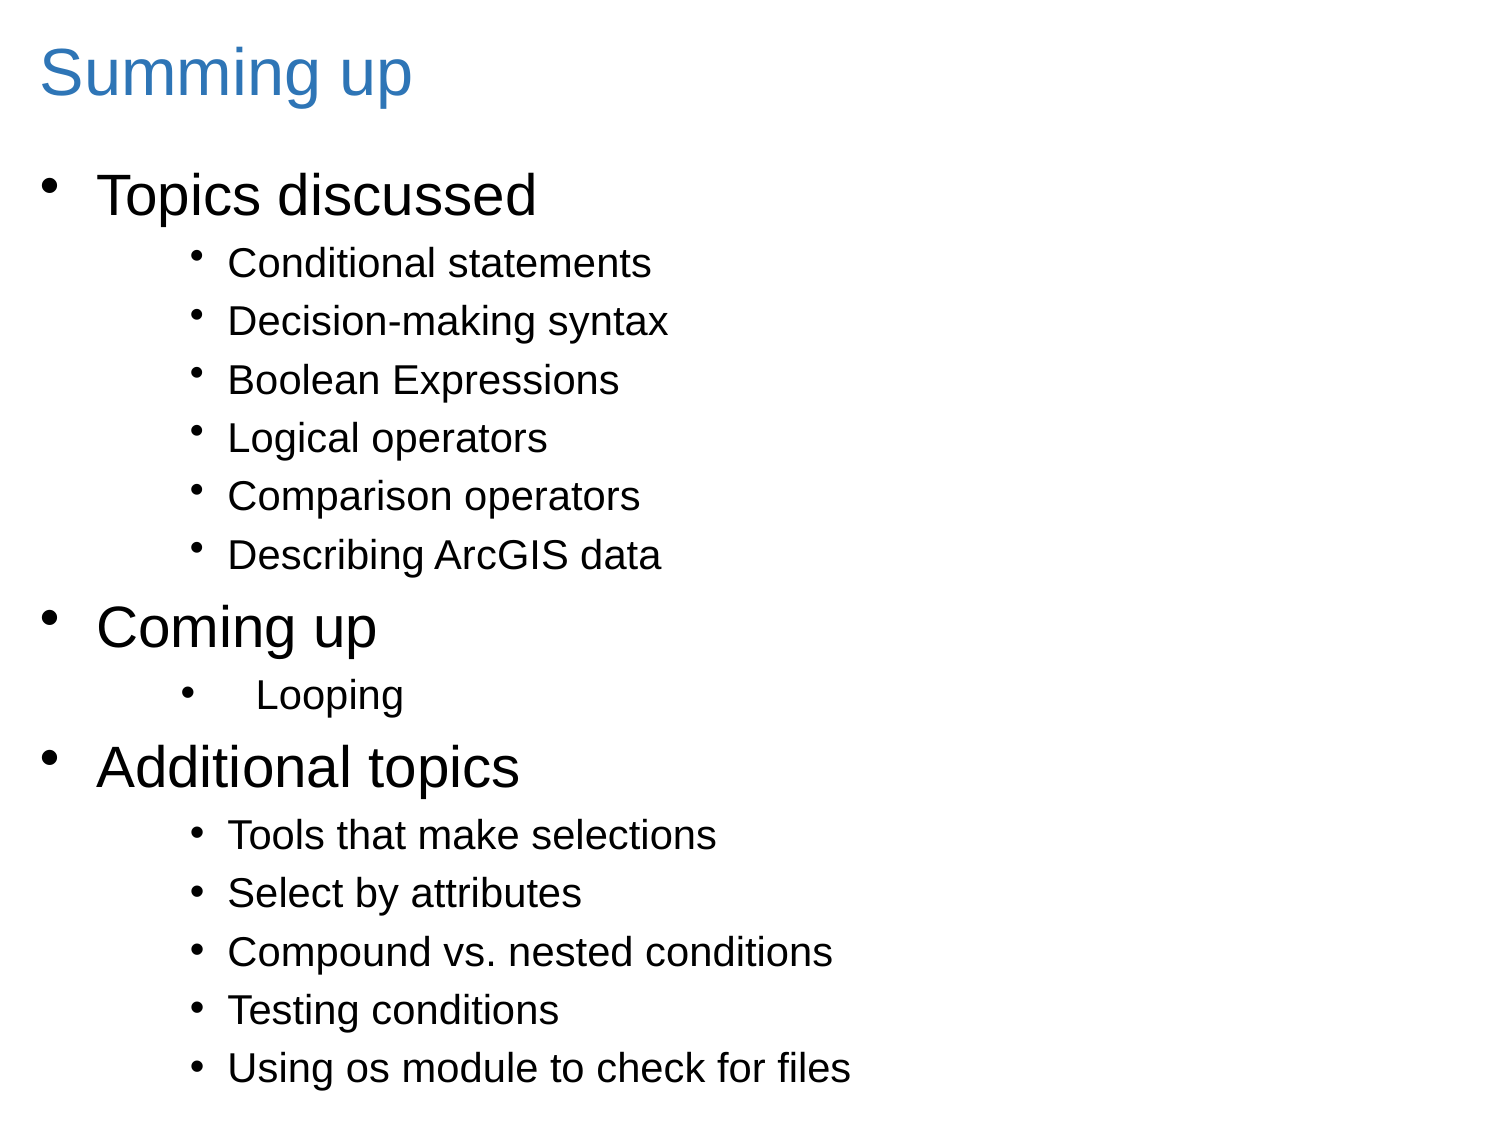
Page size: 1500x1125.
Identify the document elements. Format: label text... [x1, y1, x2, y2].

title Summing up [24, 31, 1338, 107]
list Topics discussed Conditional statements Decision-making syntax Boolean Expressions Logical operators Comparison operators Describing ArcGIS data Coming up Looping Additional topics Tools that make selections Select by attributes Compound vs. nested conditions Testing conditions Using os module to check for files [24, 149, 1450, 1038]
